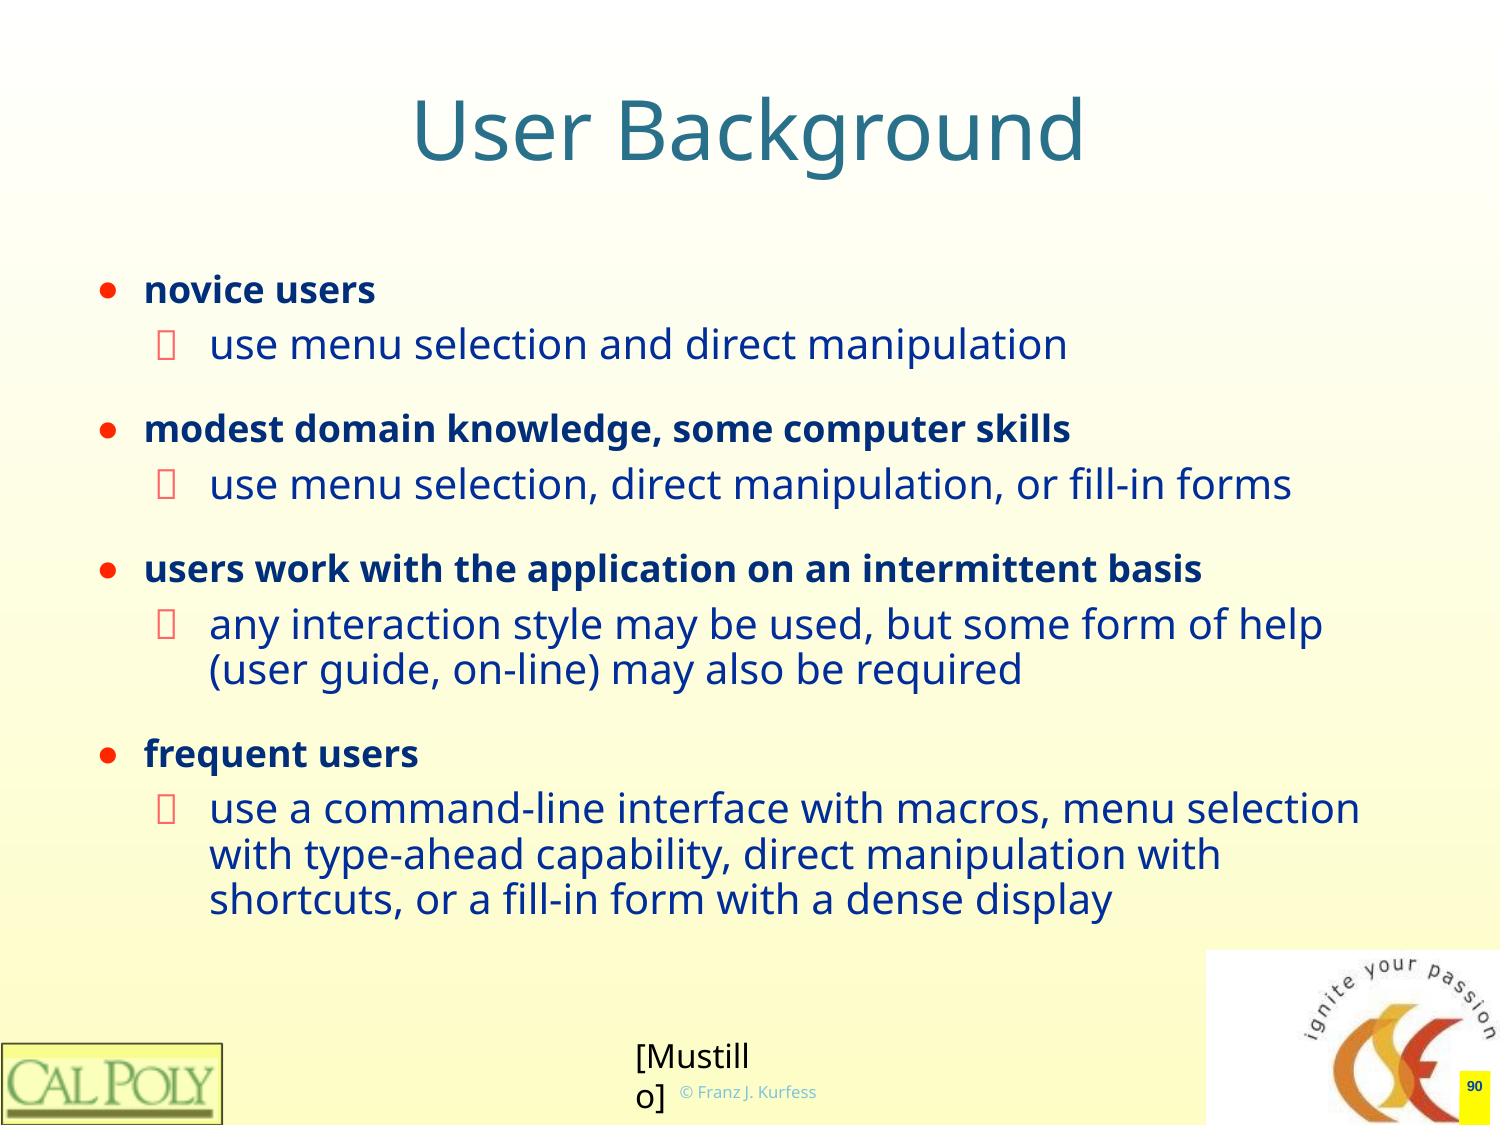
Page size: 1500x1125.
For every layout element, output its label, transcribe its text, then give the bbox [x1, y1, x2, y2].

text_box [1, 1043, 223, 1125]
slide_number ‹#› [1459, 1070, 1491, 1125]
list novice users use menu selection and direct manipulation modest domain knowledge, some computer skills use menu selection, direct manipulation, or fill-in forms users work with the application on an intermittent basis any interaction style may be used, but some form of help (user guide, on-line) may also be required frequent users use a command-line interface with macros, menu selection with type-ahead capability, direct manipulation with shortcuts, or a fill-in form with a dense display [90, 264, 1410, 1048]
title User Background [90, 0, 1410, 255]
text_box [Mustillo] [635, 1035, 769, 1115]
picture [1206, 950, 1500, 1125]
